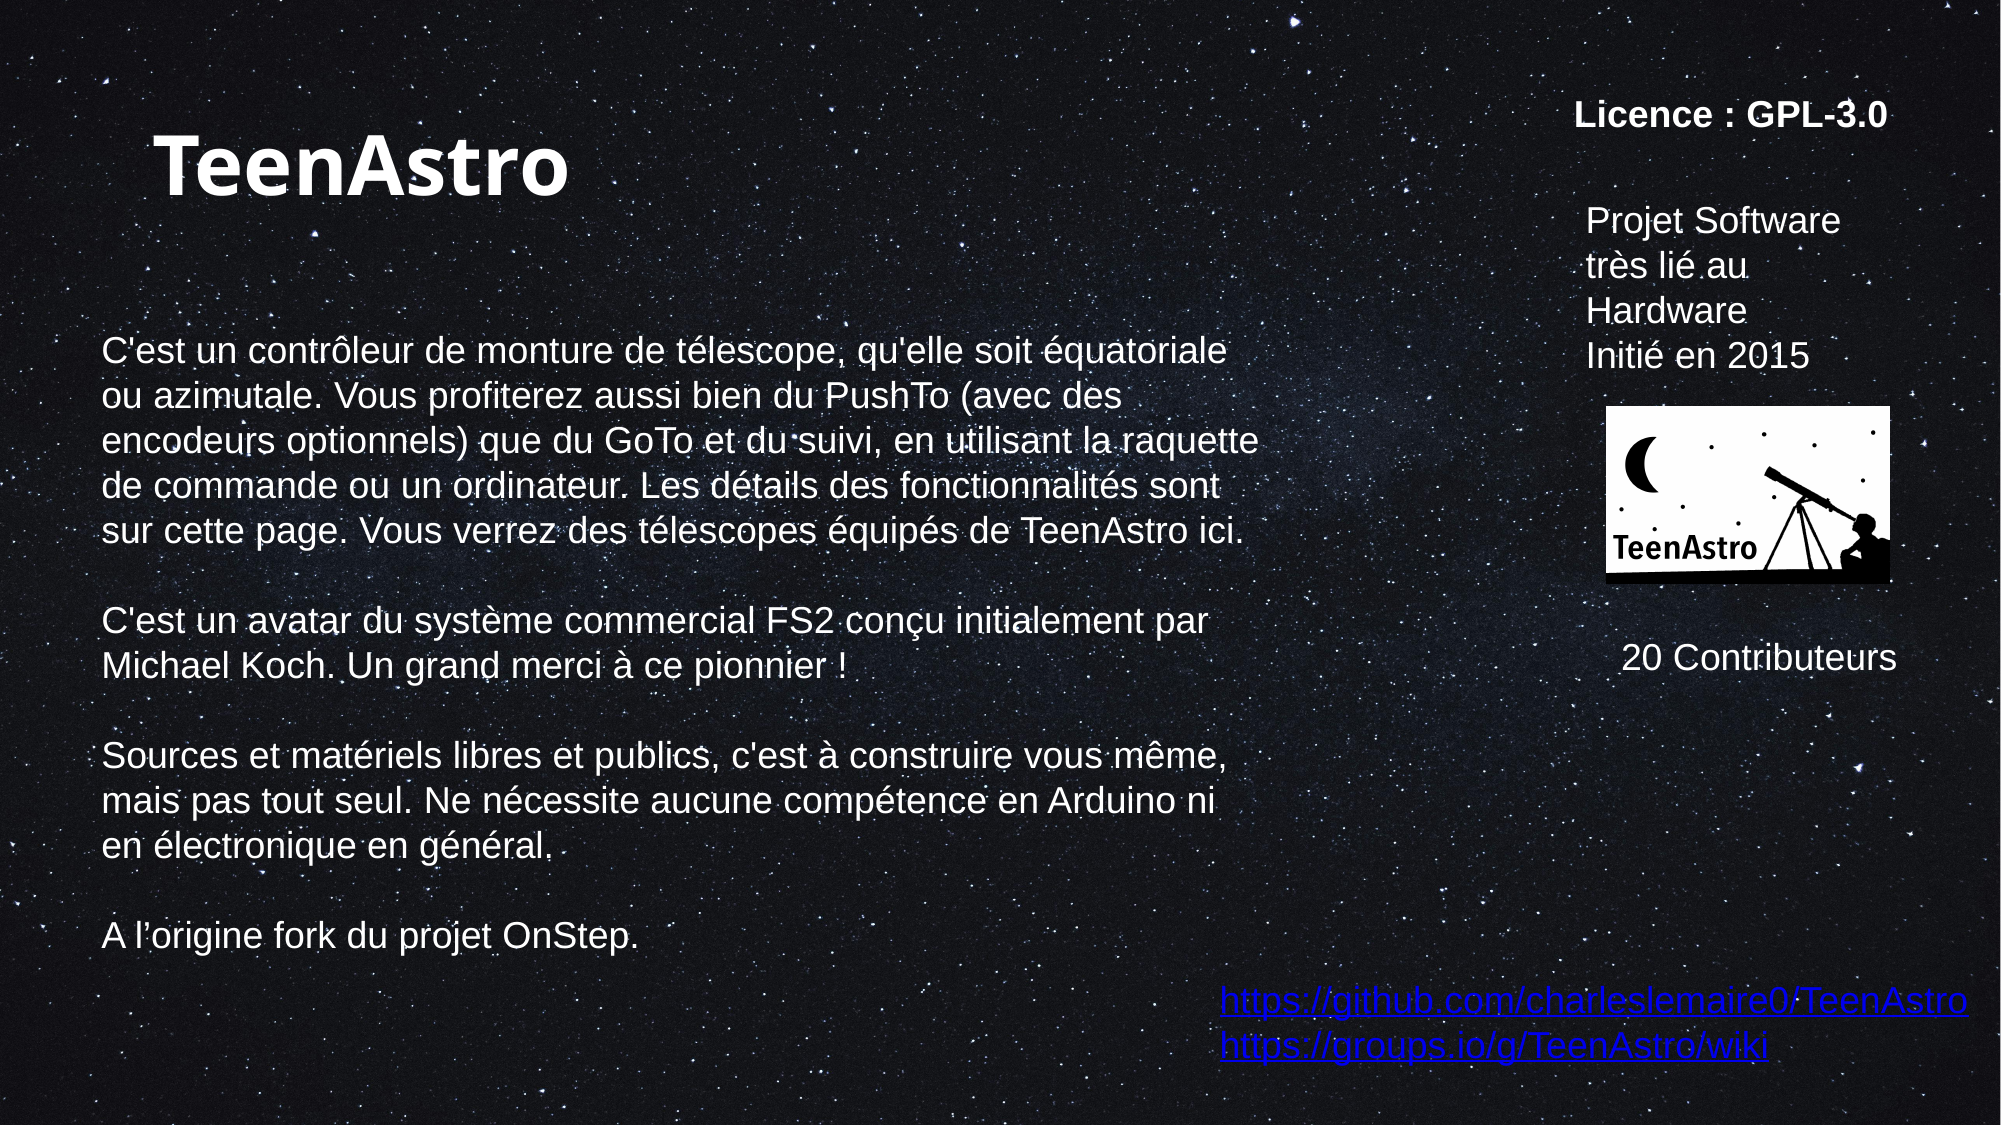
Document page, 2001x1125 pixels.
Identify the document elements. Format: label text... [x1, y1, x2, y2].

picture [0, 0, 2001, 1125]
text_box Licence : GPL-3.0 [1558, 82, 1914, 142]
title TeenAstro [137, 59, 1583, 278]
text_box https://github.com/charleslemaire0/TeenAstro https://groups.io/g/TeenAstro/wiki [1204, 968, 1984, 1110]
text_box C'est un contrôleur de monture de télescope, qu'elle soit équatoriale ou azimutale. Vous profiterez aussi bien du PushTo (avec des encodeurs optionnels) que du GoTo et du suivi, en utilisant la raquette de commande ou un ordinateur. Les détails des fonctionnalités sont sur cette page. Vous verrez des télescopes équipés de TeenAstro ici. C'est un avatar du système commercial FS2 conçu initialement par Michael Koch. Un grand merci à ce pionnier ! Sources et matériels libres et publics, c'est à construire vous même, mais pas tout seul. Ne nécessite aucune compétence en Arduino ni en électronique en général. A l’origine fork du projet OnStep. [86, 318, 1276, 922]
text_box Projet Software très lié au Hardware Initié en 2015 [1570, 188, 1890, 372]
text_box 20 Contributeurs [1606, 625, 1949, 697]
